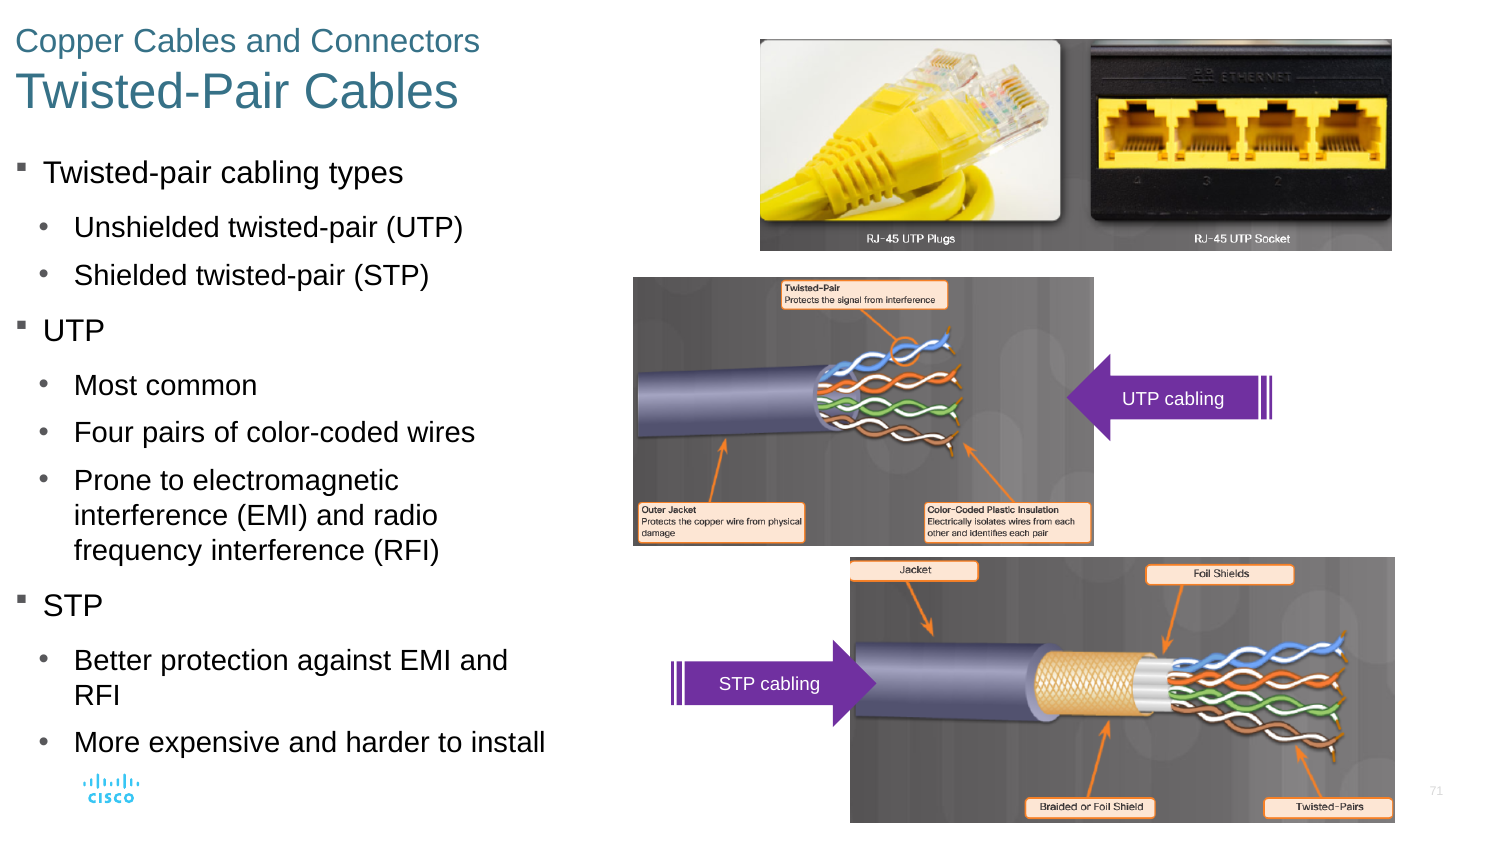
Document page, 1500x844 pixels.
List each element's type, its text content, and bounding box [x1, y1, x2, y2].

picture [632, 277, 1095, 547]
picture [849, 557, 1396, 823]
text_box UTP cabling [1099, 351, 1274, 444]
title Copper Cables and Connectors Twisted-Pair Cables [0, 6, 747, 131]
list Twisted-pair cabling types Unshielded twisted-pair (UTP) Shielded twisted-pair (STP) UTP Most common Four pairs of color-coded wires Prone to electromagnetic interference (EMI) and radio frequency interference (RFI) STP Better protection against EMI and RFI More expensive and harder to install [0, 144, 591, 749]
picture [760, 39, 1392, 252]
text_box STP cabling [669, 637, 844, 729]
